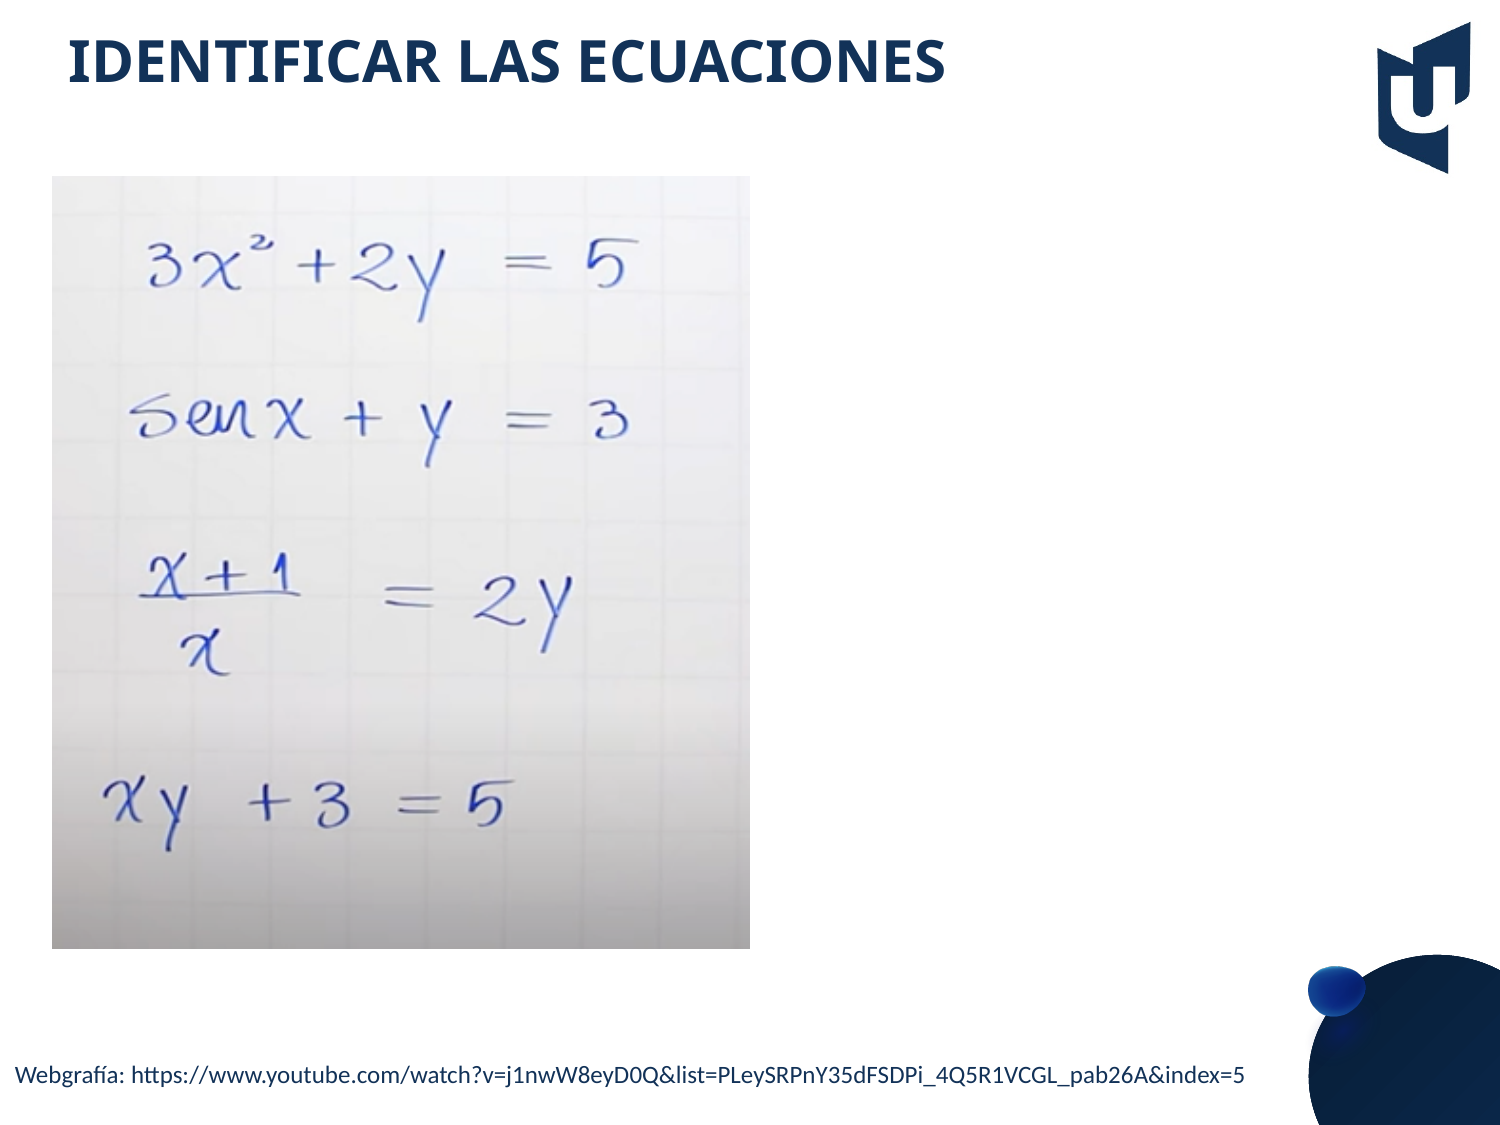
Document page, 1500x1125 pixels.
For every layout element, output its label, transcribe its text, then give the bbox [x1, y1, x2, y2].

text_box IDENTIFICAR LAS ECUACIONES [53, 16, 1099, 102]
picture [1367, 16, 1481, 178]
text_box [1281, 901, 1500, 1125]
text_box Webgrafía: https://www.youtube.com/watch?v=j1nwW8eyD0Q&list=PLeySRPnY35dFSDPi_4Q5R1VCGL_pab26A&index=5 [0, 1051, 1281, 1097]
picture [51, 176, 750, 949]
